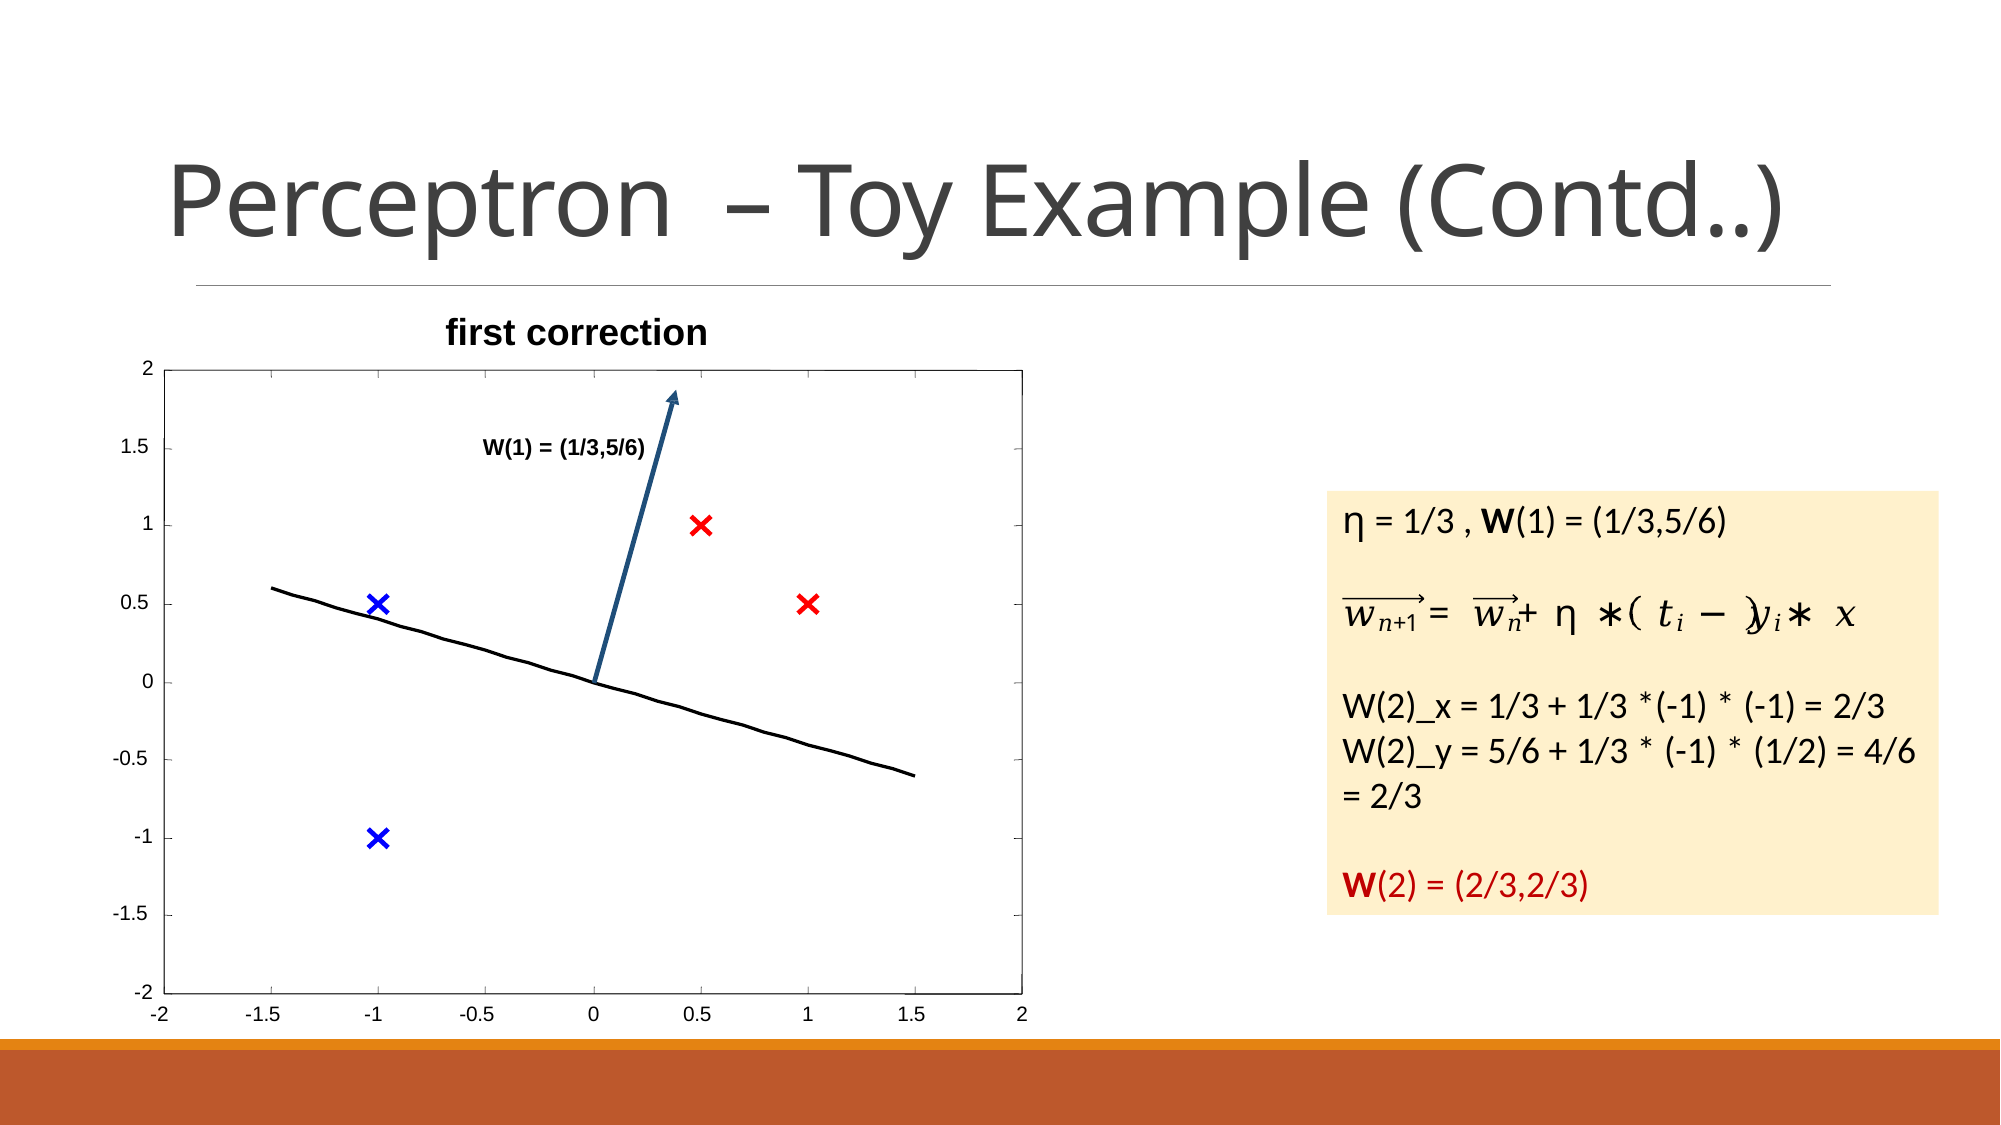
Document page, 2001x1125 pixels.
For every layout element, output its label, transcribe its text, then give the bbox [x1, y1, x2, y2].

text_box -1.5 [110, 897, 151, 925]
text_box 2 [1014, 998, 1030, 1026]
text_box 0.5 [118, 586, 152, 614]
text_box 0.5 [681, 1003, 714, 1026]
text_box 1 [800, 1003, 816, 1026]
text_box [1326, 490, 1940, 916]
text_box -0.5 [457, 1003, 498, 1026]
text_box -1.5 [243, 1003, 284, 1026]
text_box 1.5 [118, 431, 152, 458]
title Perceptron – Toy Example (Contd..) [12, 66, 1843, 257]
text_box -2 [132, 976, 155, 1004]
text_box 1 [140, 507, 156, 535]
text_box 1.5 [895, 1003, 929, 1026]
text_box -2 [148, 998, 171, 1026]
text_box 0 [140, 665, 156, 693]
text_box 0 [585, 1003, 602, 1026]
text_box first correction [443, 305, 712, 353]
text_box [163, 369, 1023, 995]
text_box 2 [140, 352, 156, 380]
text_box -1 [362, 1003, 385, 1026]
text_box -0.5 [110, 742, 151, 770]
text_box -1 [132, 820, 155, 848]
